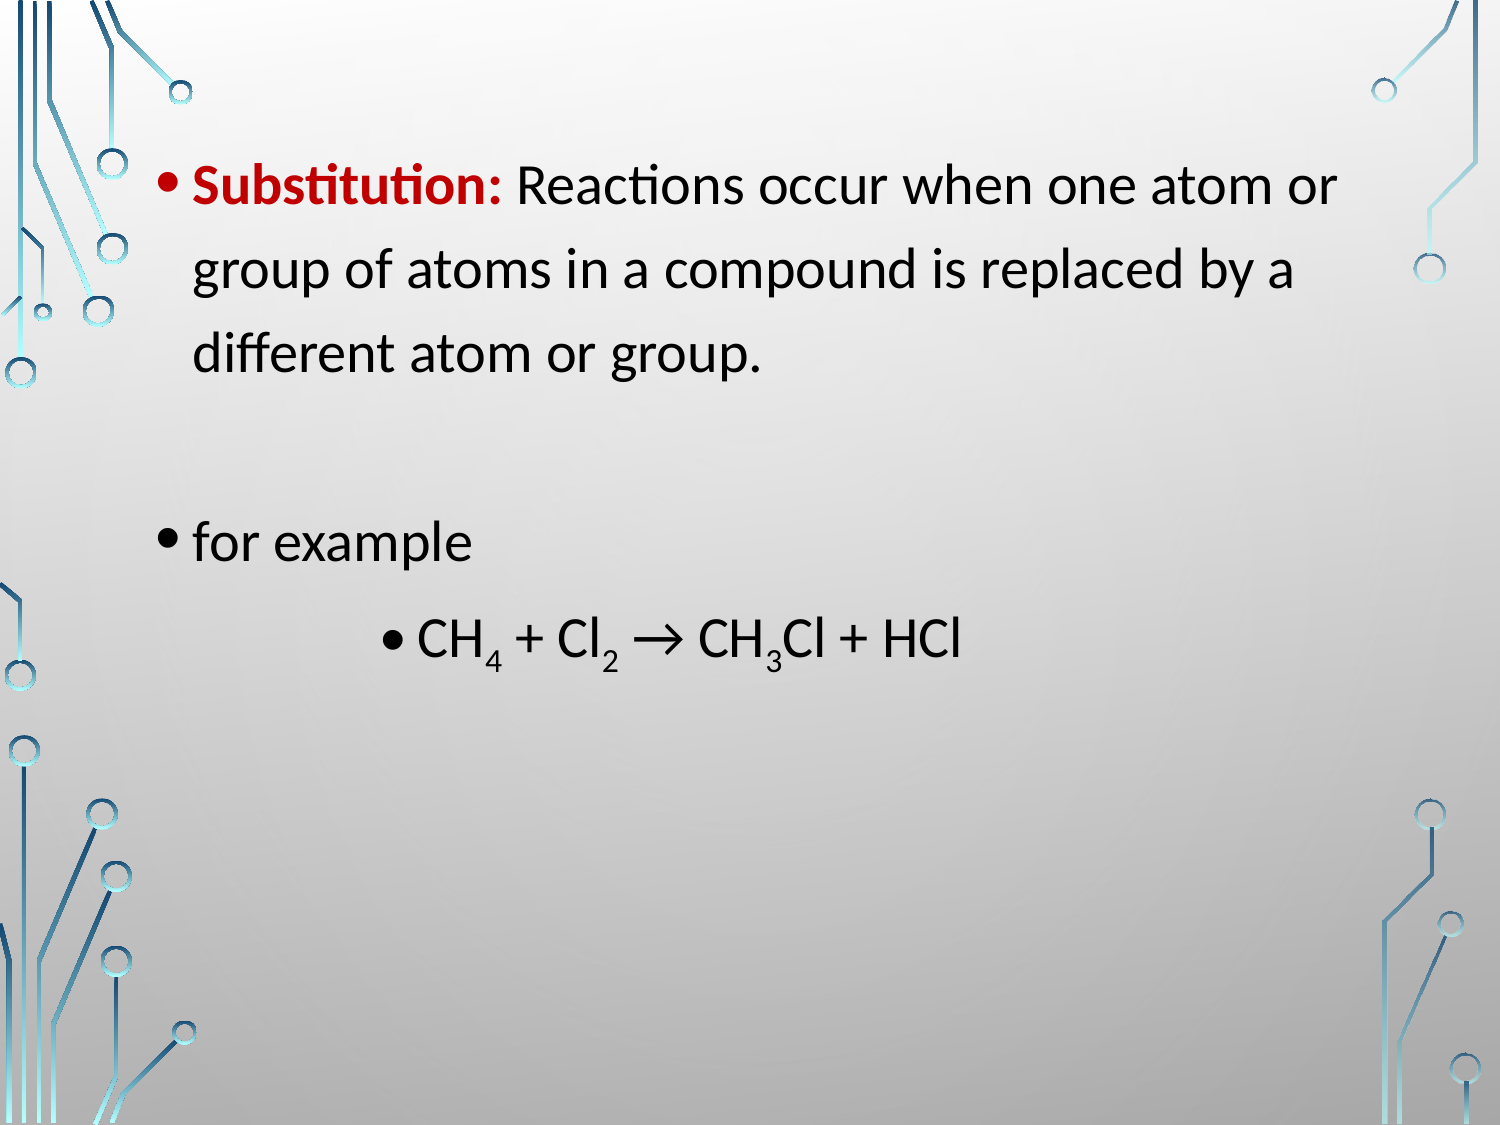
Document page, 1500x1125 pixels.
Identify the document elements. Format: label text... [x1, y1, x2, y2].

list Substitution: Reactions occur when one atom or group of atoms in a compound is replaced by a different atom or group. for example CH4 + Cl2 → CH3Cl + HCl [140, 125, 1360, 950]
